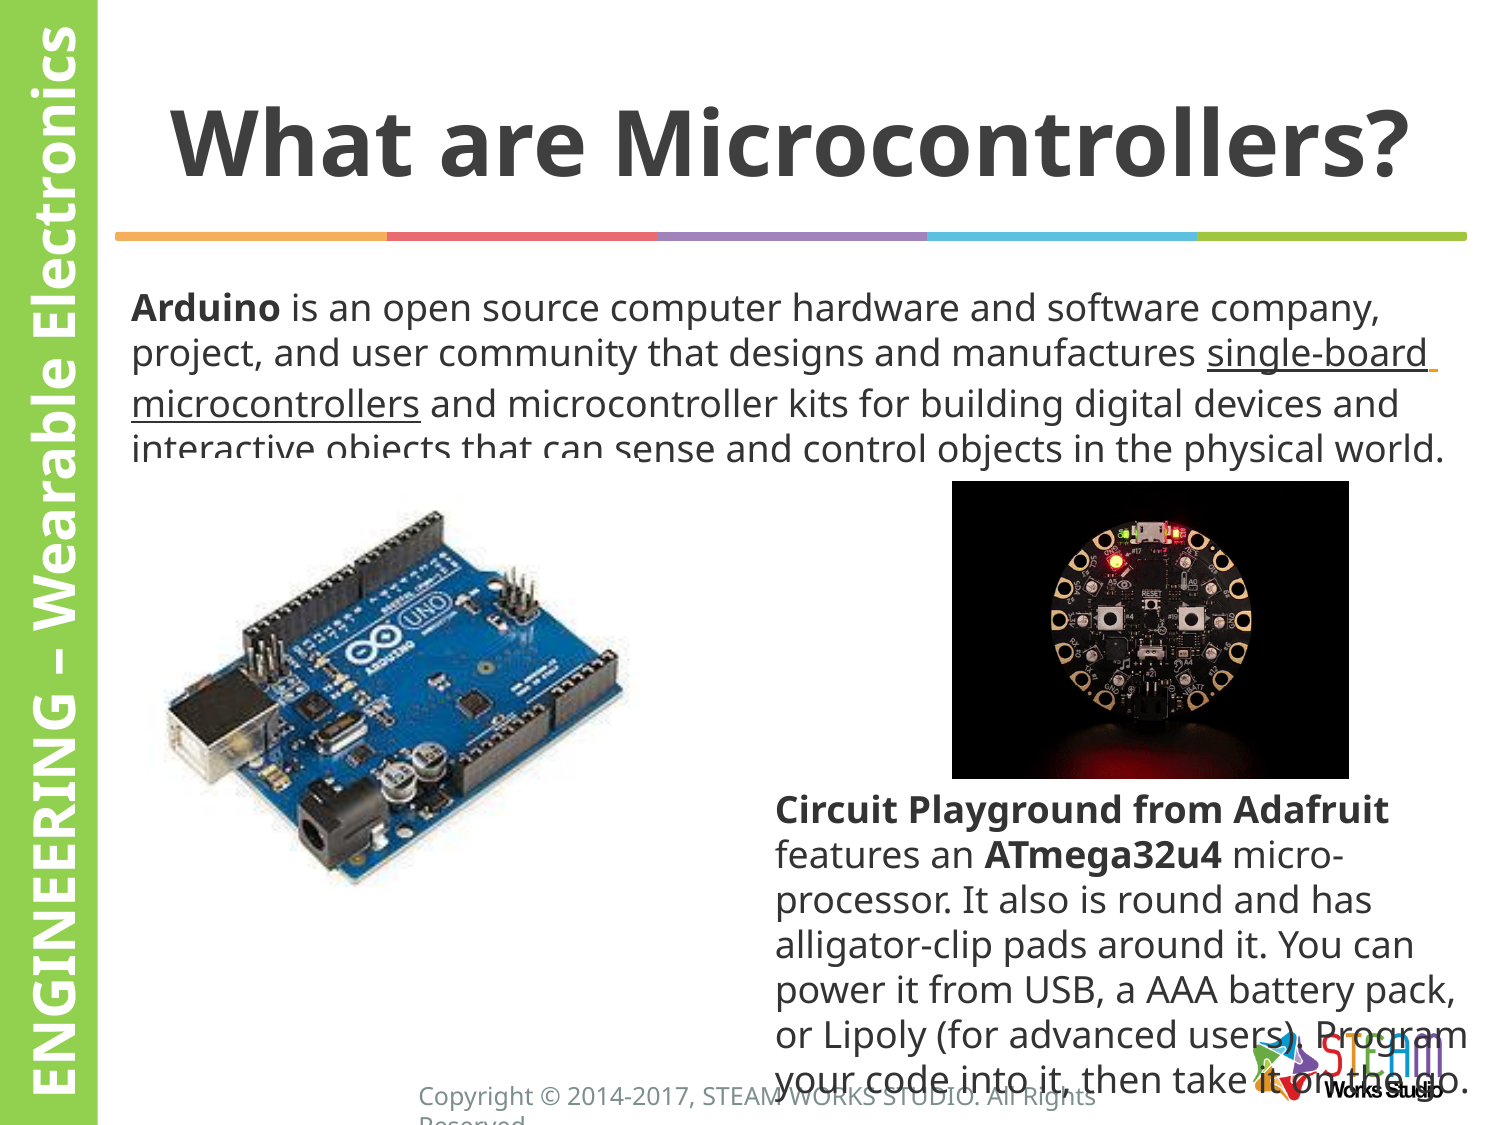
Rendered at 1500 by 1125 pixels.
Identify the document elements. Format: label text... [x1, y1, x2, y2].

text_box Circuit Playground from Adafruit features an ATmega32u4 micro-processor. It also is round and has alligator-clip pads around it. You can power it from USB, a AAA battery pack, or Lipoly (for advanced users). Program your code into it, then take it on the go. [759, 778, 1500, 1067]
title What are Microcontrollers? [116, 45, 1466, 234]
picture [147, 458, 640, 950]
text_box Arduino is an open source computer hardware and software company, project, and user community that designs and manufactures single-board microcontrollers and microcontroller kits for building digital devices and interactive objects that can sense and control objects in the physical world. [115, 276, 1466, 474]
picture [1250, 1067, 1445, 1103]
picture [951, 481, 1349, 780]
